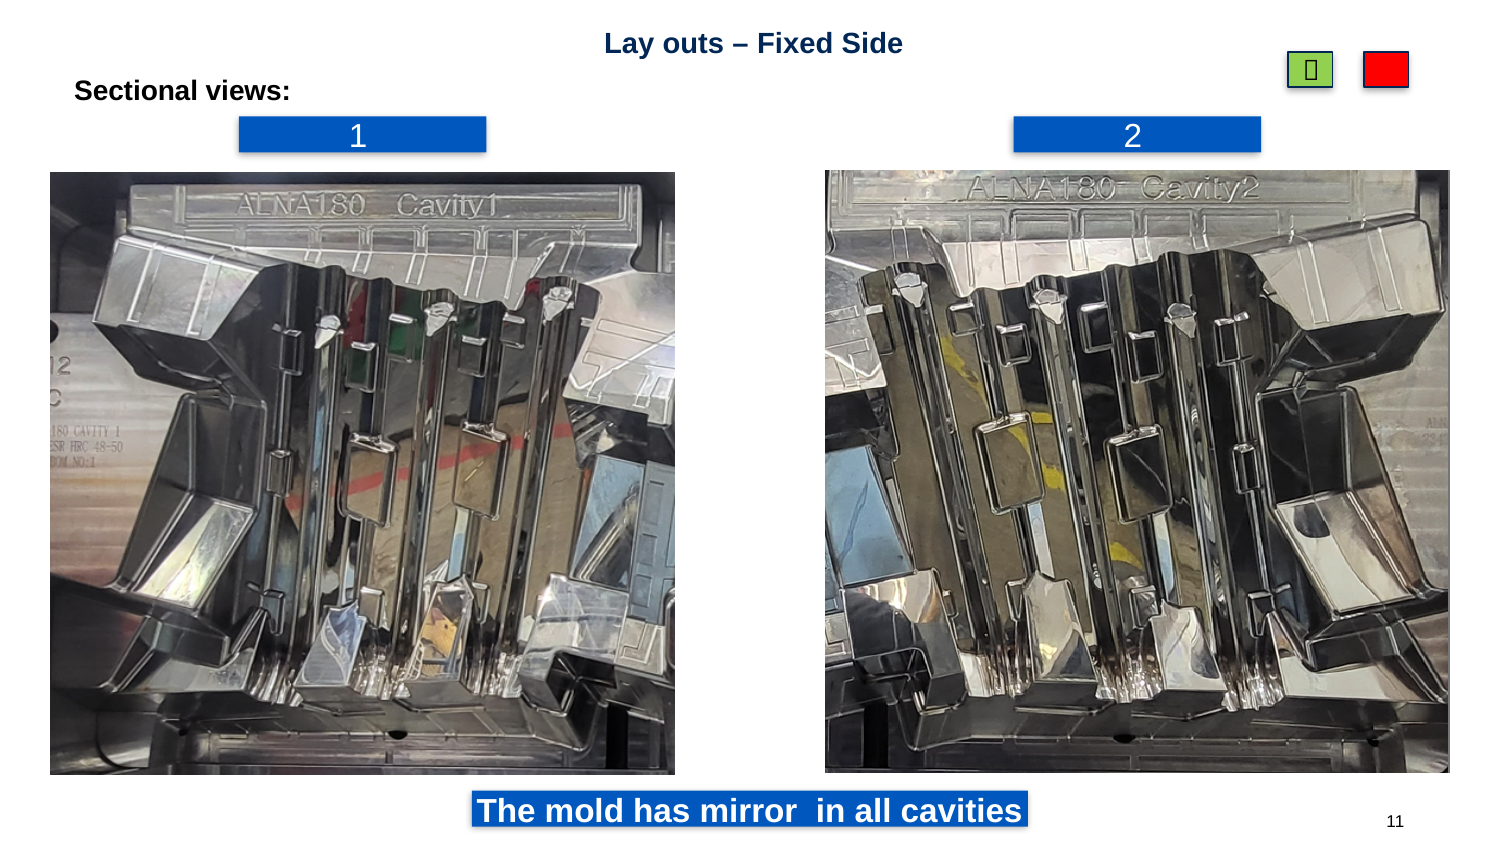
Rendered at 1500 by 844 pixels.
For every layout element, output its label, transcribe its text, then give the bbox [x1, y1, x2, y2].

slide_number 11 [1386, 810, 1439, 836]
text_box [1363, 51, 1409, 88]
picture [50, 172, 675, 775]
text_box The mold has mirror in all cavities [471, 790, 1028, 827]
text_box 1 [238, 116, 487, 153]
text_box Sectional views: [59, 64, 307, 114]
text_box 2 [1013, 116, 1262, 153]
text_box  [1287, 51, 1333, 88]
list Lay outs – Fixed Side [571, 17, 945, 67]
picture [825, 170, 1450, 773]
